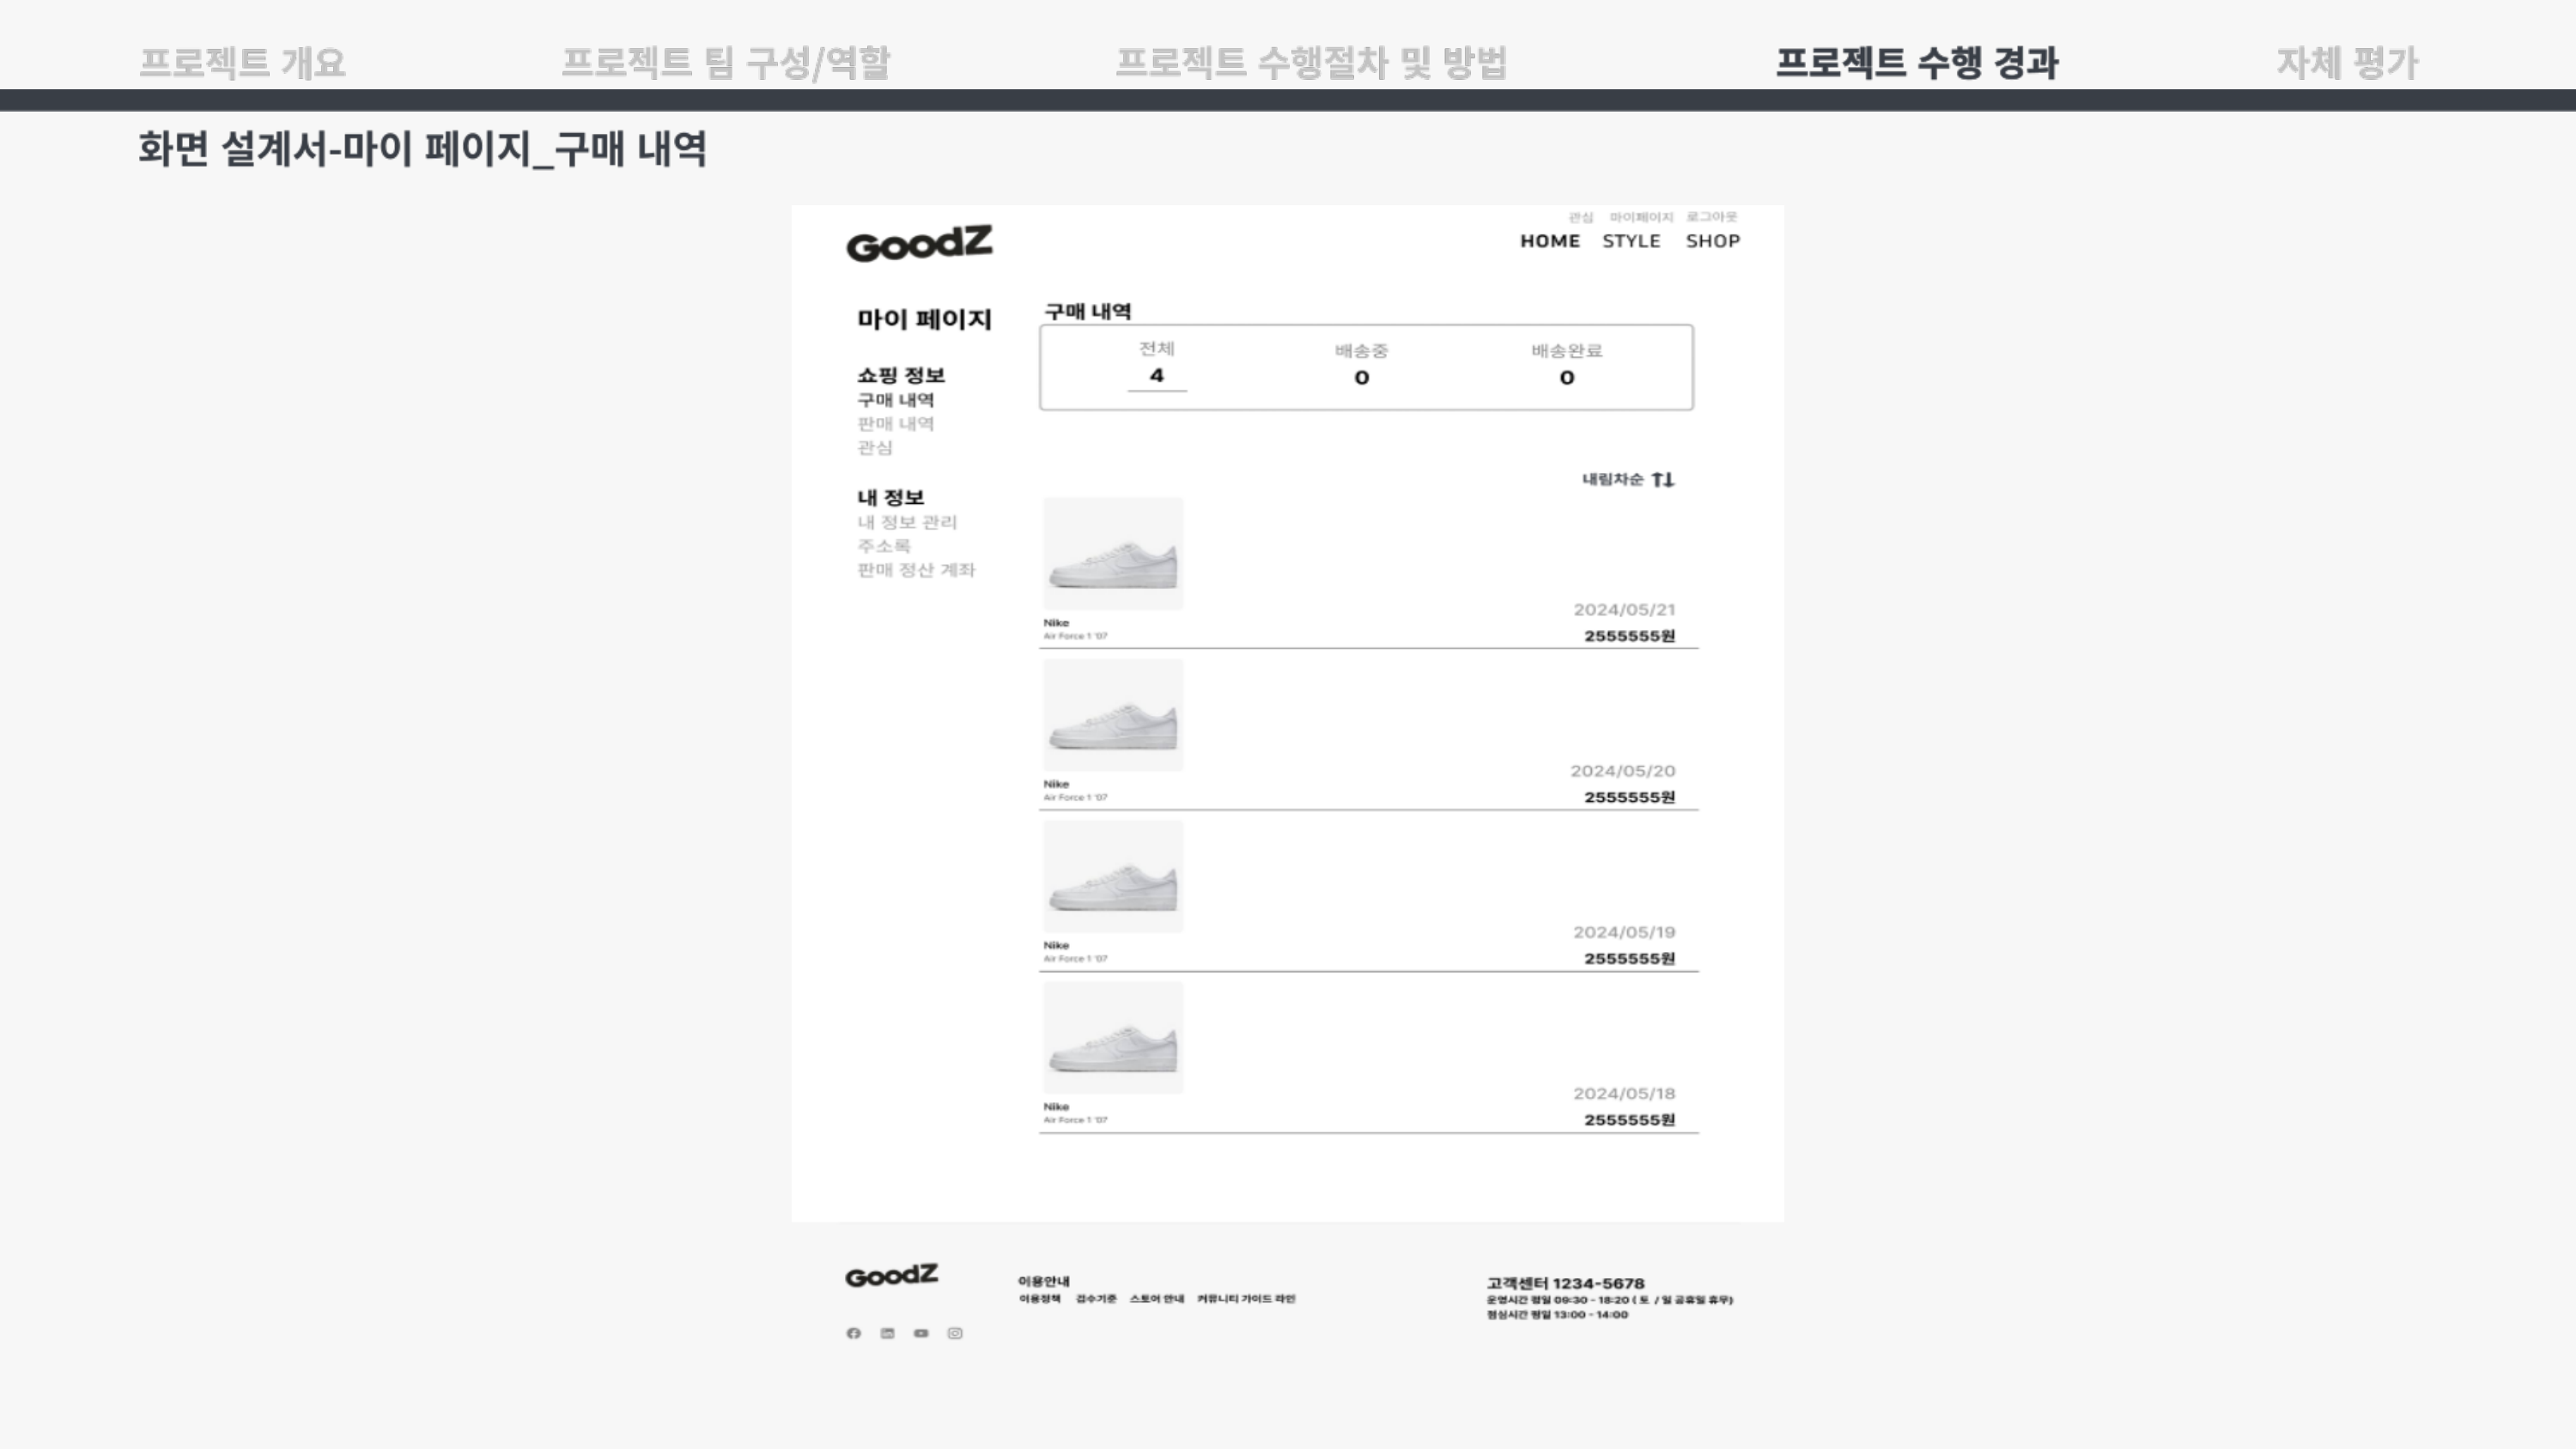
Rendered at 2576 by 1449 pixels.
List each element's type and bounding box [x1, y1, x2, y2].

picture [0, 24, 2576, 267]
picture [792, 205, 1784, 1363]
